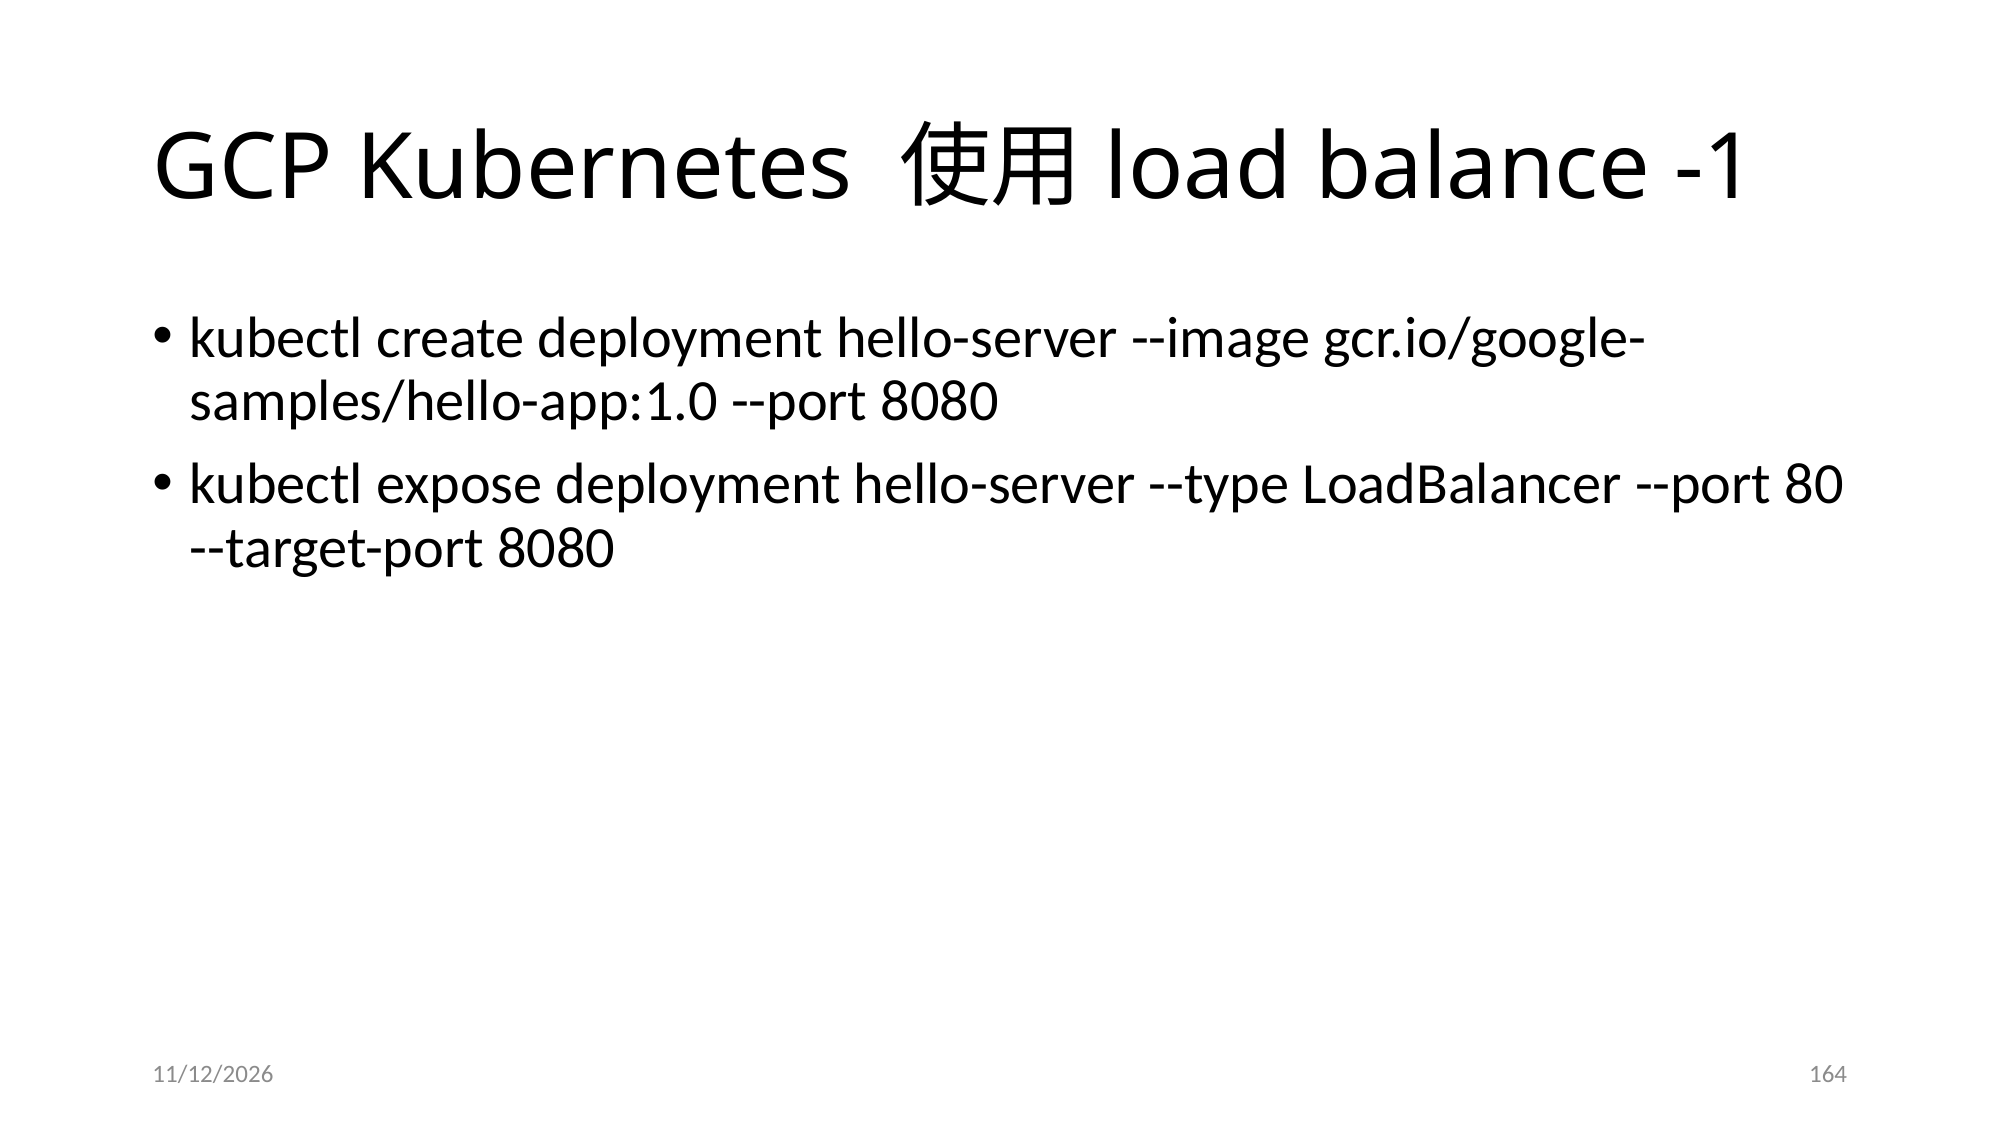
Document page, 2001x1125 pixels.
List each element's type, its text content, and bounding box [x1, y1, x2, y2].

title GCP Kubernetes 使用load balance -1 [137, 59, 1863, 278]
list kubectl create deployment hello-server --image gcr.io/google-samples/hello-app:1.0 --port 8080 kubectl expose deployment hello-server --type LoadBalancer --port 80 --target-port 8080 [137, 299, 1863, 1014]
slide_number 164 [1412, 1042, 1863, 1103]
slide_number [137, 1042, 588, 1103]
